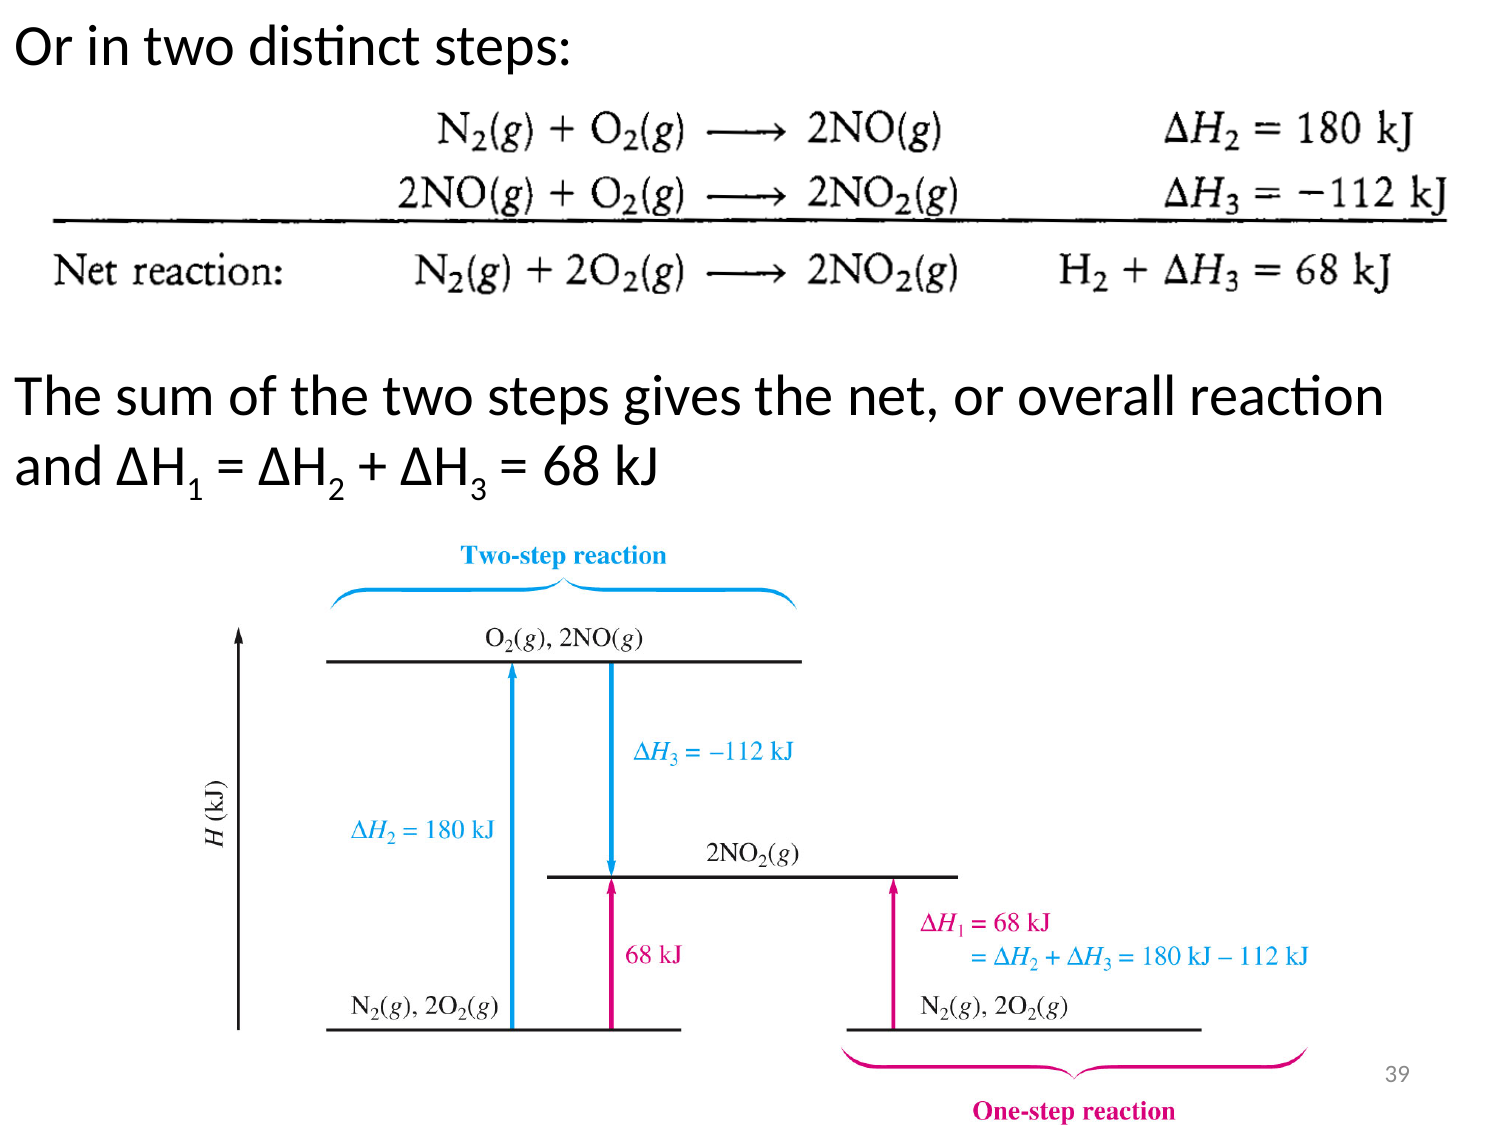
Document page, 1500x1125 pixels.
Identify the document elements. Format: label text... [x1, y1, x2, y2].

slide_number 39 [1313, 1042, 1425, 1103]
picture [199, 541, 1309, 1125]
text_box Or in two distinct steps: The sum of the two steps gives the net, or overall reaction and ΔH1 = ΔH2 + ΔH3 = 68 kJ [0, 0, 1500, 515]
picture [37, 87, 1459, 301]
